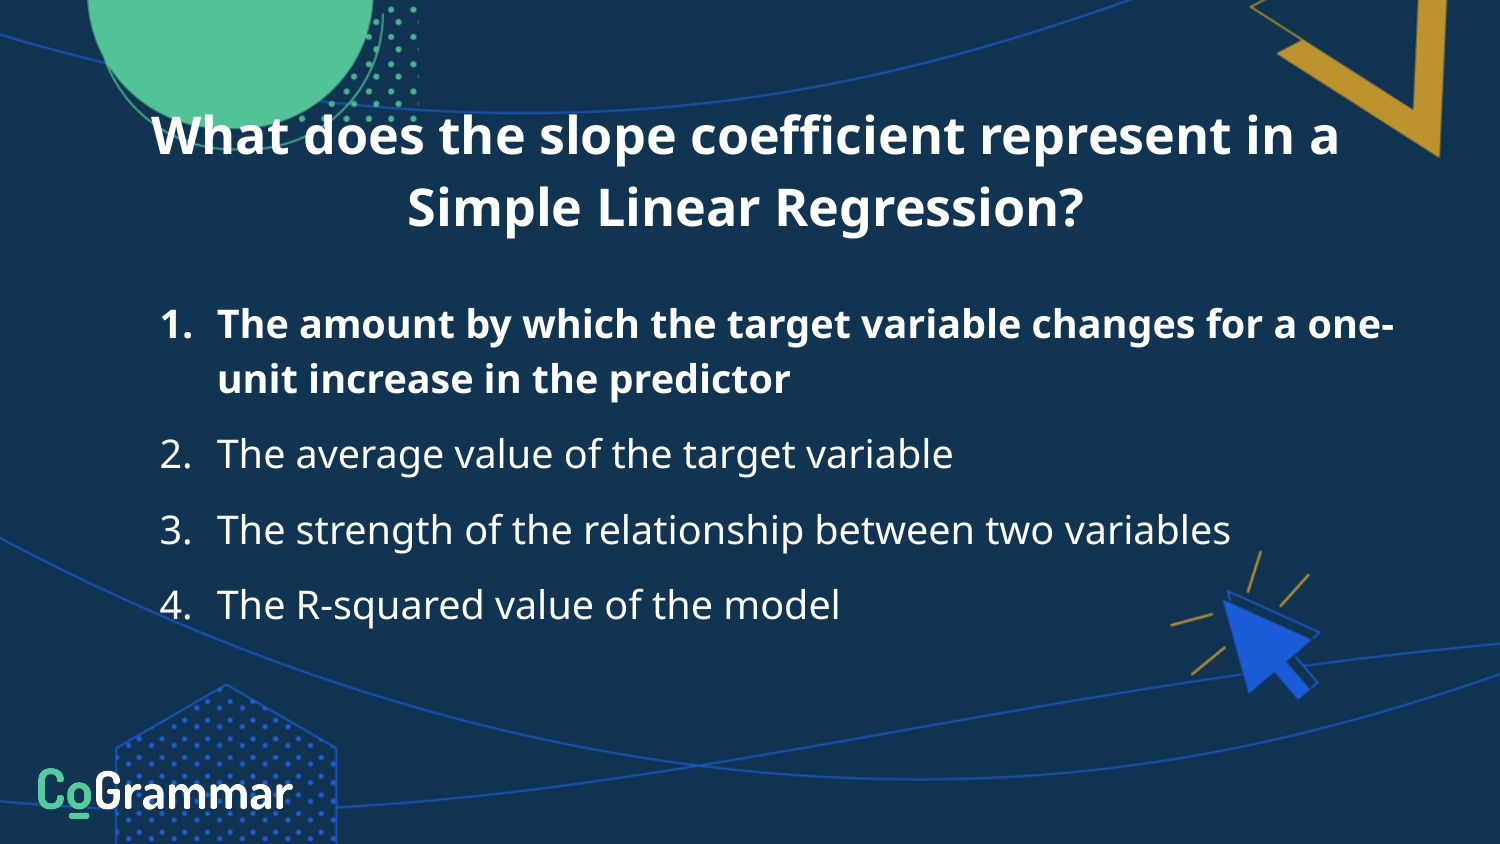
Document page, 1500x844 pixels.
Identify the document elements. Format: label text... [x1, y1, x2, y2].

title What does the slope coefficient represent in a Simple Linear Regression? [99, 99, 1393, 287]
subtitle The amount by which the target variable changes for a one-unit increase in the predictor The average value of the target variable The strength of the relationship between two variables The R-squared value of the model [130, 286, 1425, 749]
picture [0, 0, 1500, 844]
